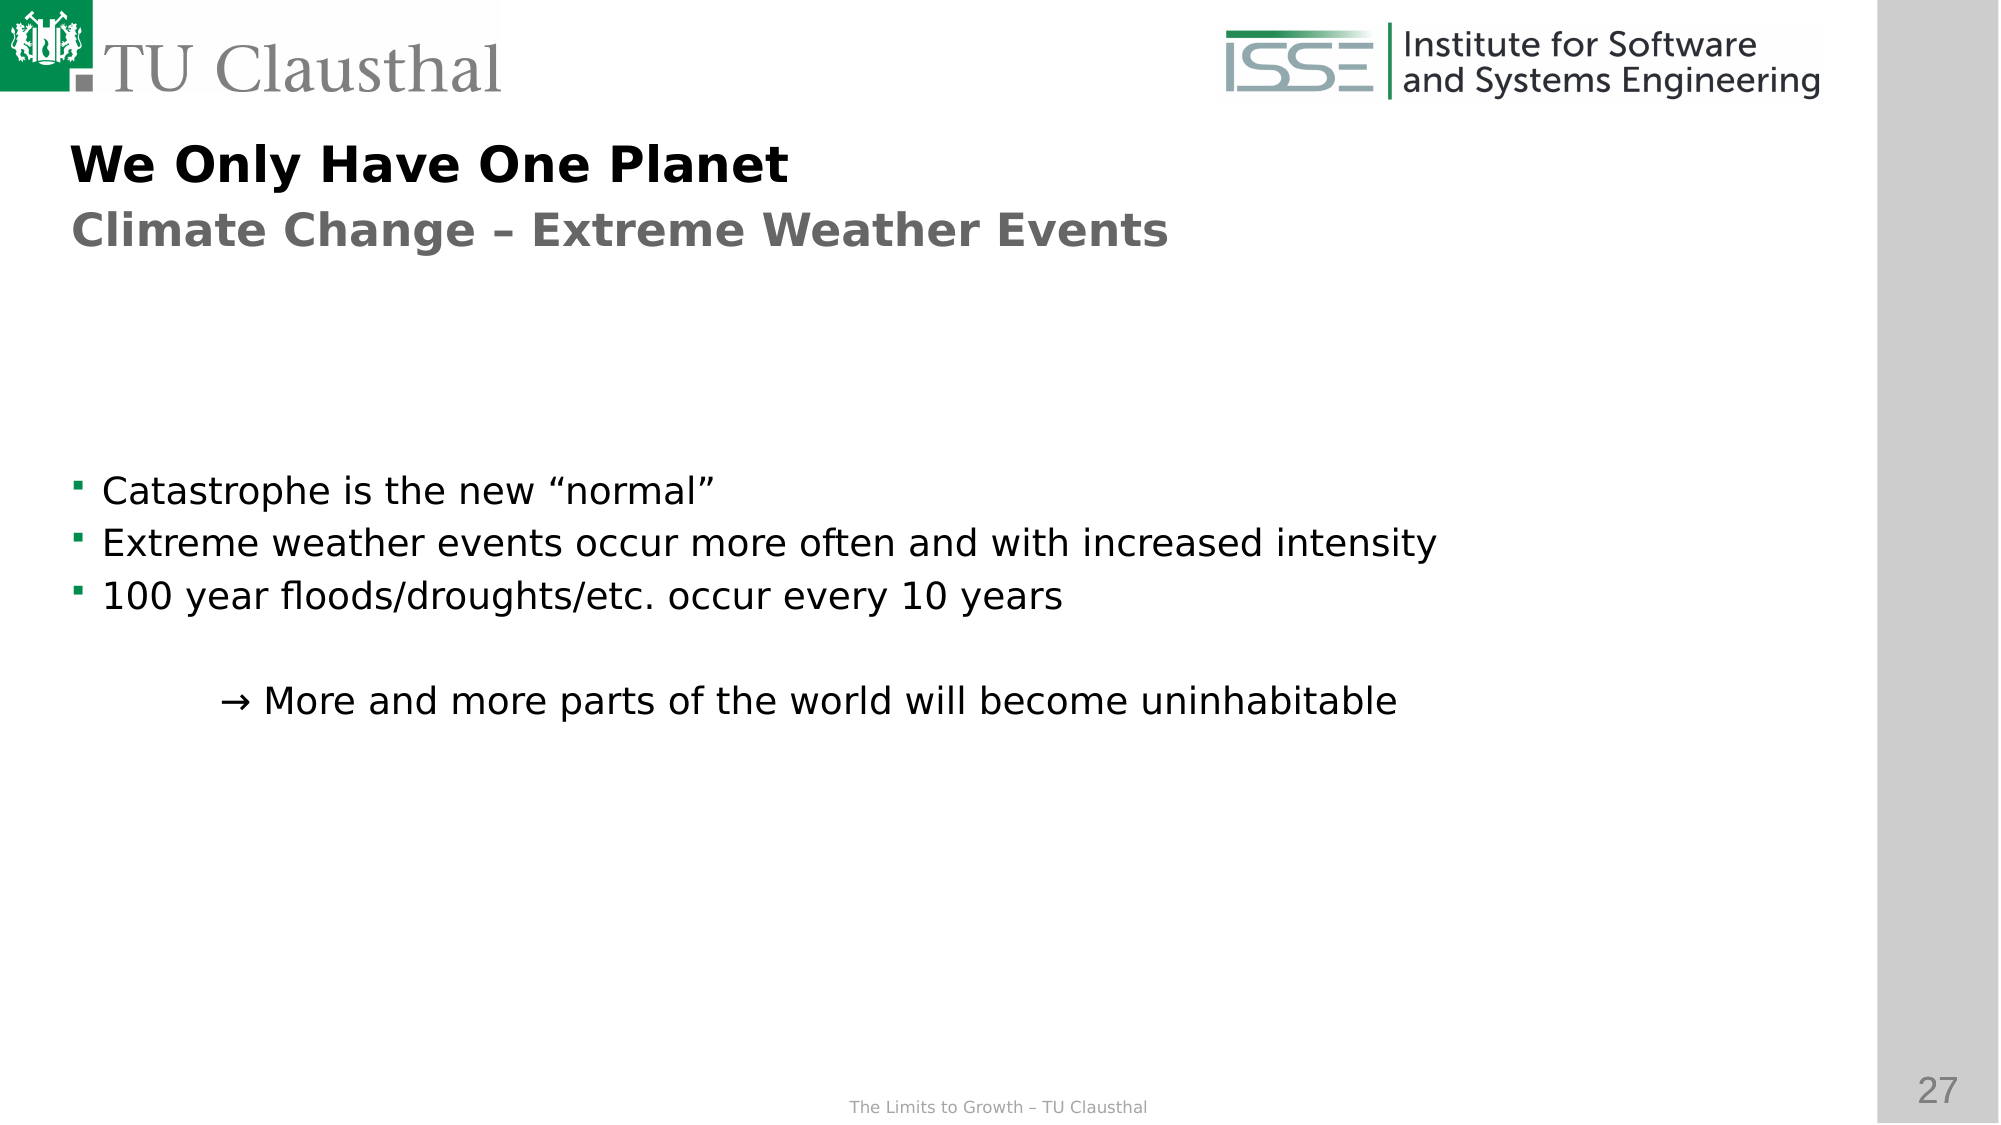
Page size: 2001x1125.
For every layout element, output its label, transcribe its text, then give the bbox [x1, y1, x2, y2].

picture [1218, 22, 1825, 106]
picture [0, 0, 501, 92]
text_box Catastrophe is the new “normal” Extreme weather events occur more often and with increased intensity 100 year floods/droughts/etc. occur every 10 years → More and more parts of the world will become uninhabitable [55, 208, 1818, 1034]
text_box We Only Have One Planet [55, 125, 1818, 207]
text_box Climate Change – Extreme Weather Events [70, 188, 1769, 269]
